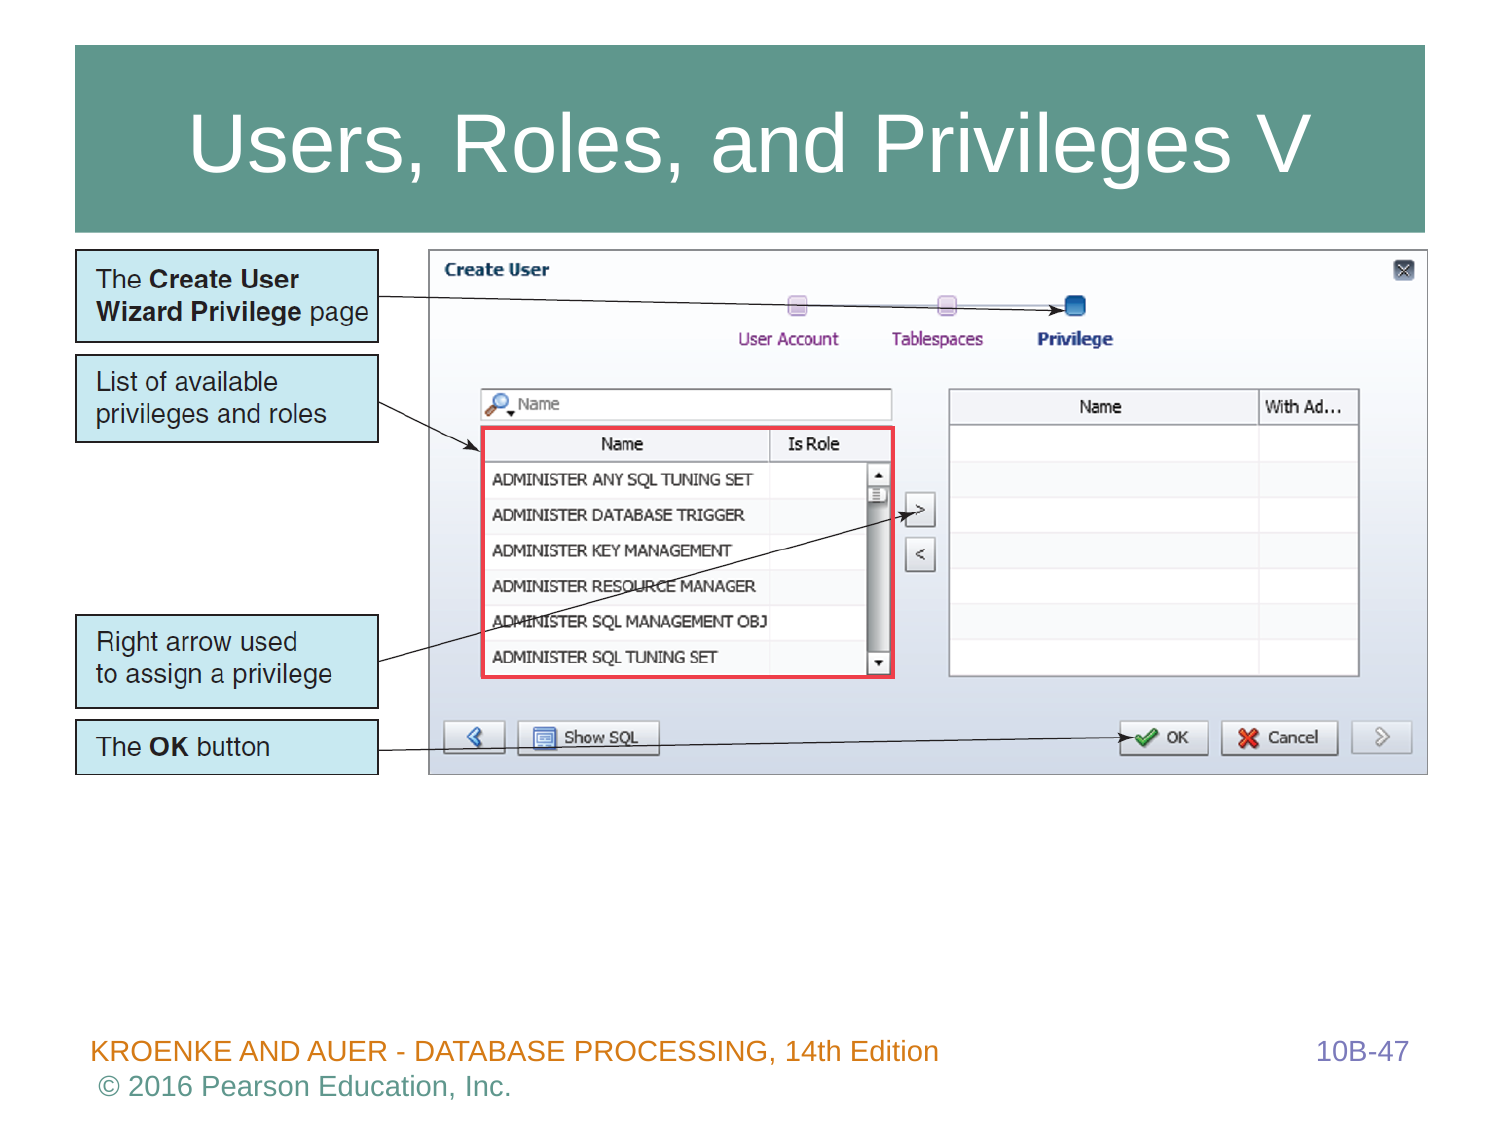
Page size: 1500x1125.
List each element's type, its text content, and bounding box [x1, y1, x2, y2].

footer KROENKE AND AUER - DATABASE PROCESSING, 14th Edition © 2016 Pearson Education, Inc. [74, 1024, 963, 1104]
picture [74, 249, 1429, 776]
slide_number 10B-47 [1074, 1024, 1426, 1103]
title Users, Roles, and Privileges V [74, 44, 1426, 233]
